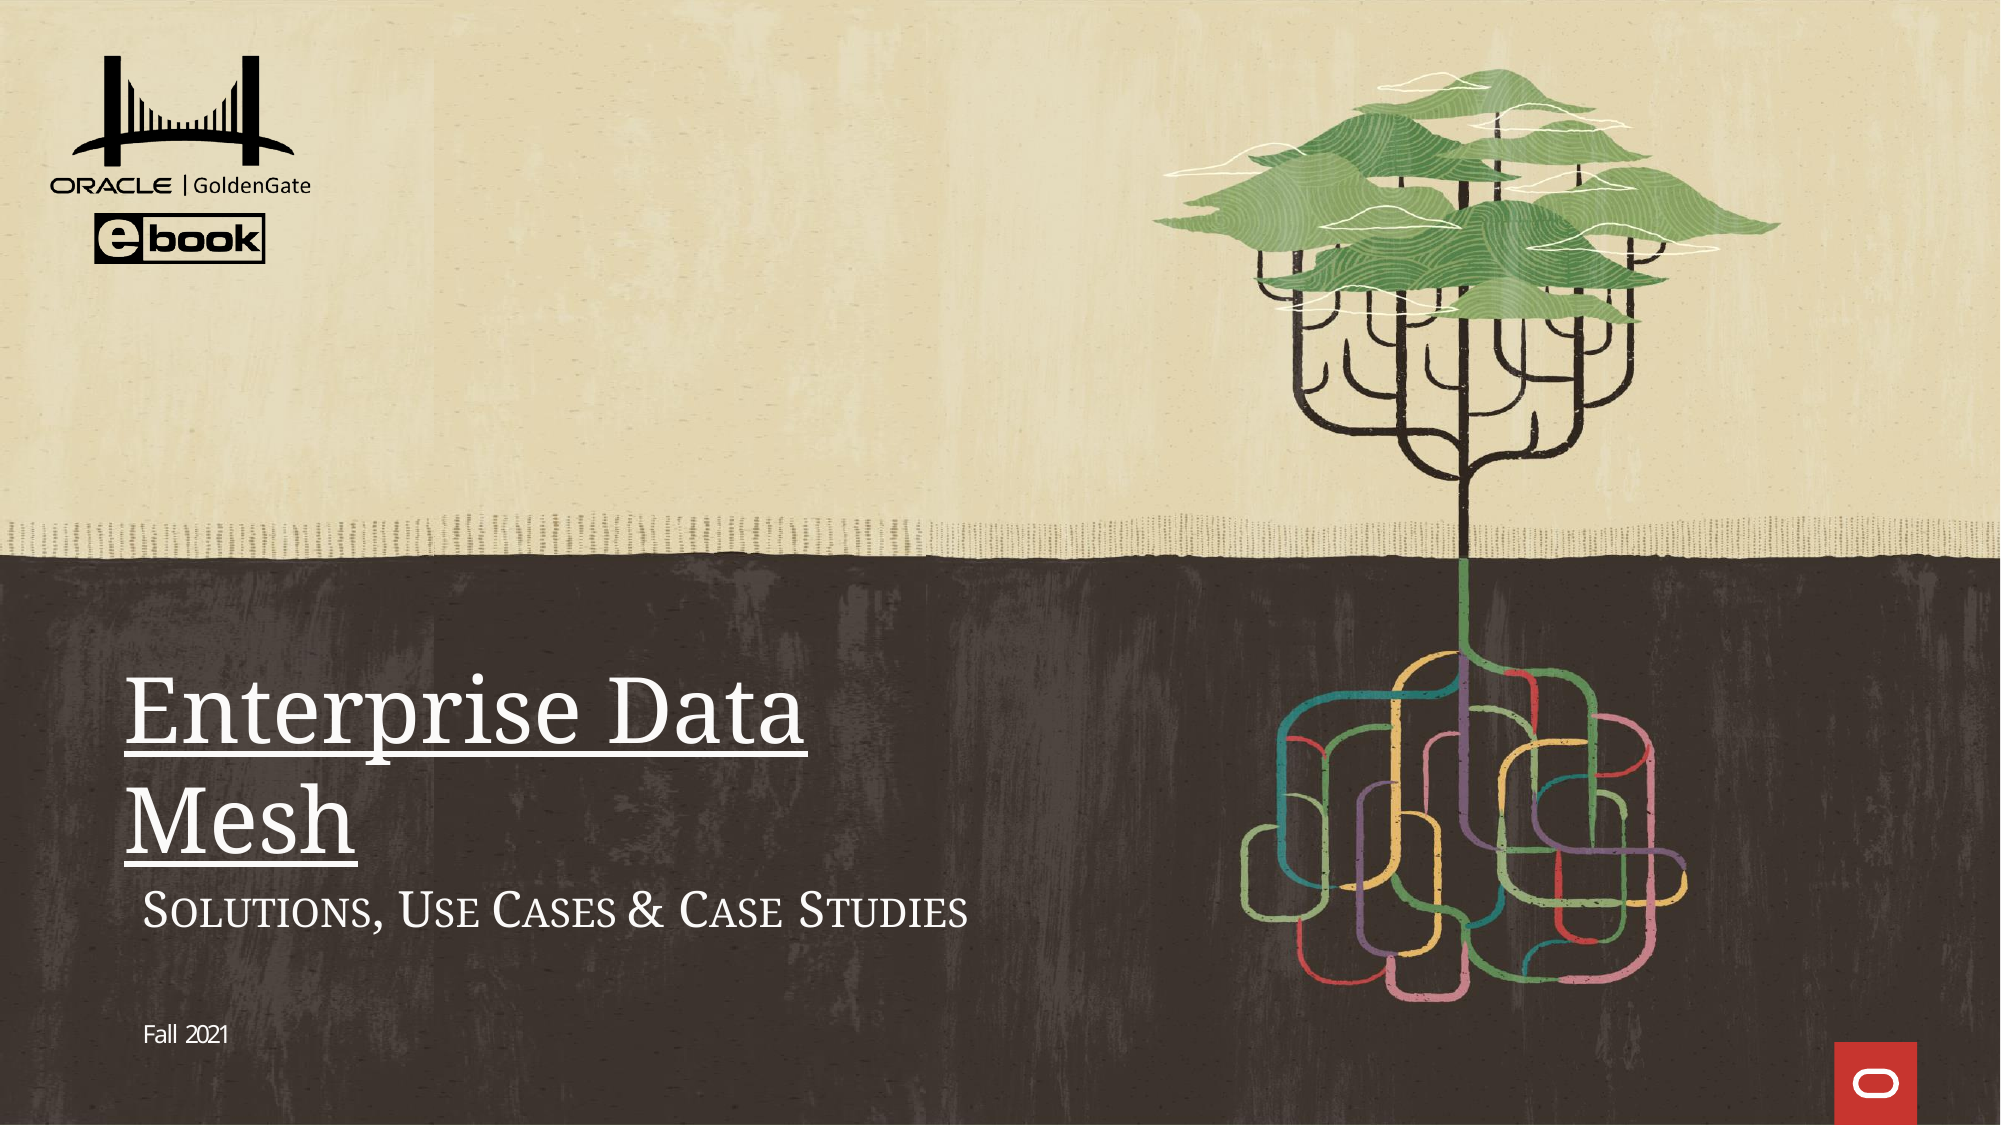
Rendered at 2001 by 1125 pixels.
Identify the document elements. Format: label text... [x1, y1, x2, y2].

text_box [0, 0, 2000, 1125]
text_box [50, 43, 326, 214]
text_box [1852, 1068, 1900, 1099]
text_box Fall 2021 [140, 1016, 241, 1049]
text_box [94, 213, 266, 264]
text_box Enterprise Data Mesh SOLUTIONS, USE CASES & CASE STUDIES [121, 641, 1013, 937]
text_box [1834, 1042, 1918, 1125]
